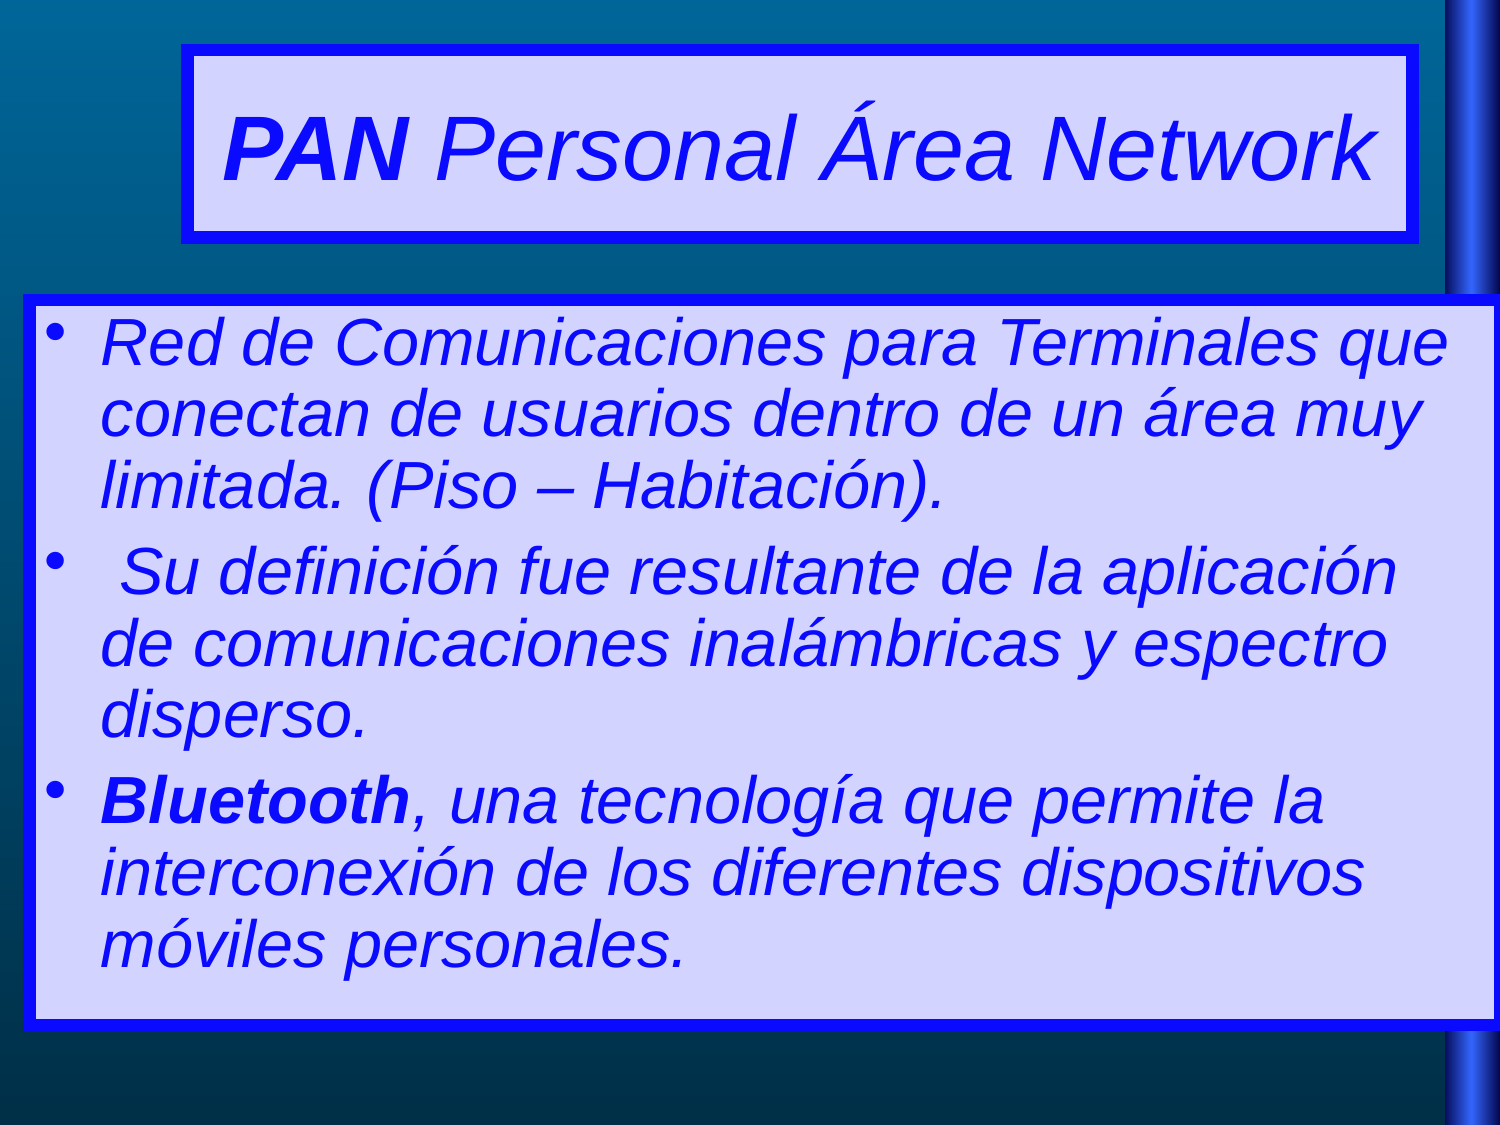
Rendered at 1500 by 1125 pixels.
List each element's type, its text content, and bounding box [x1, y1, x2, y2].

list Red de Comunicaciones para Terminales que conectan de usuarios dentro de un área muy limitada. (Piso – Habitación). Su definición fue resultante de la aplicación de comunicaciones inalámbricas y espectro disperso. Bluetooth, una tecnología que permite la interconexión de los diferentes dispositivos móviles personales. [29, 299, 1500, 1026]
picture [24, 295, 1445, 1030]
picture [182, 45, 1418, 243]
title PAN Personal Área Network [187, 49, 1413, 238]
